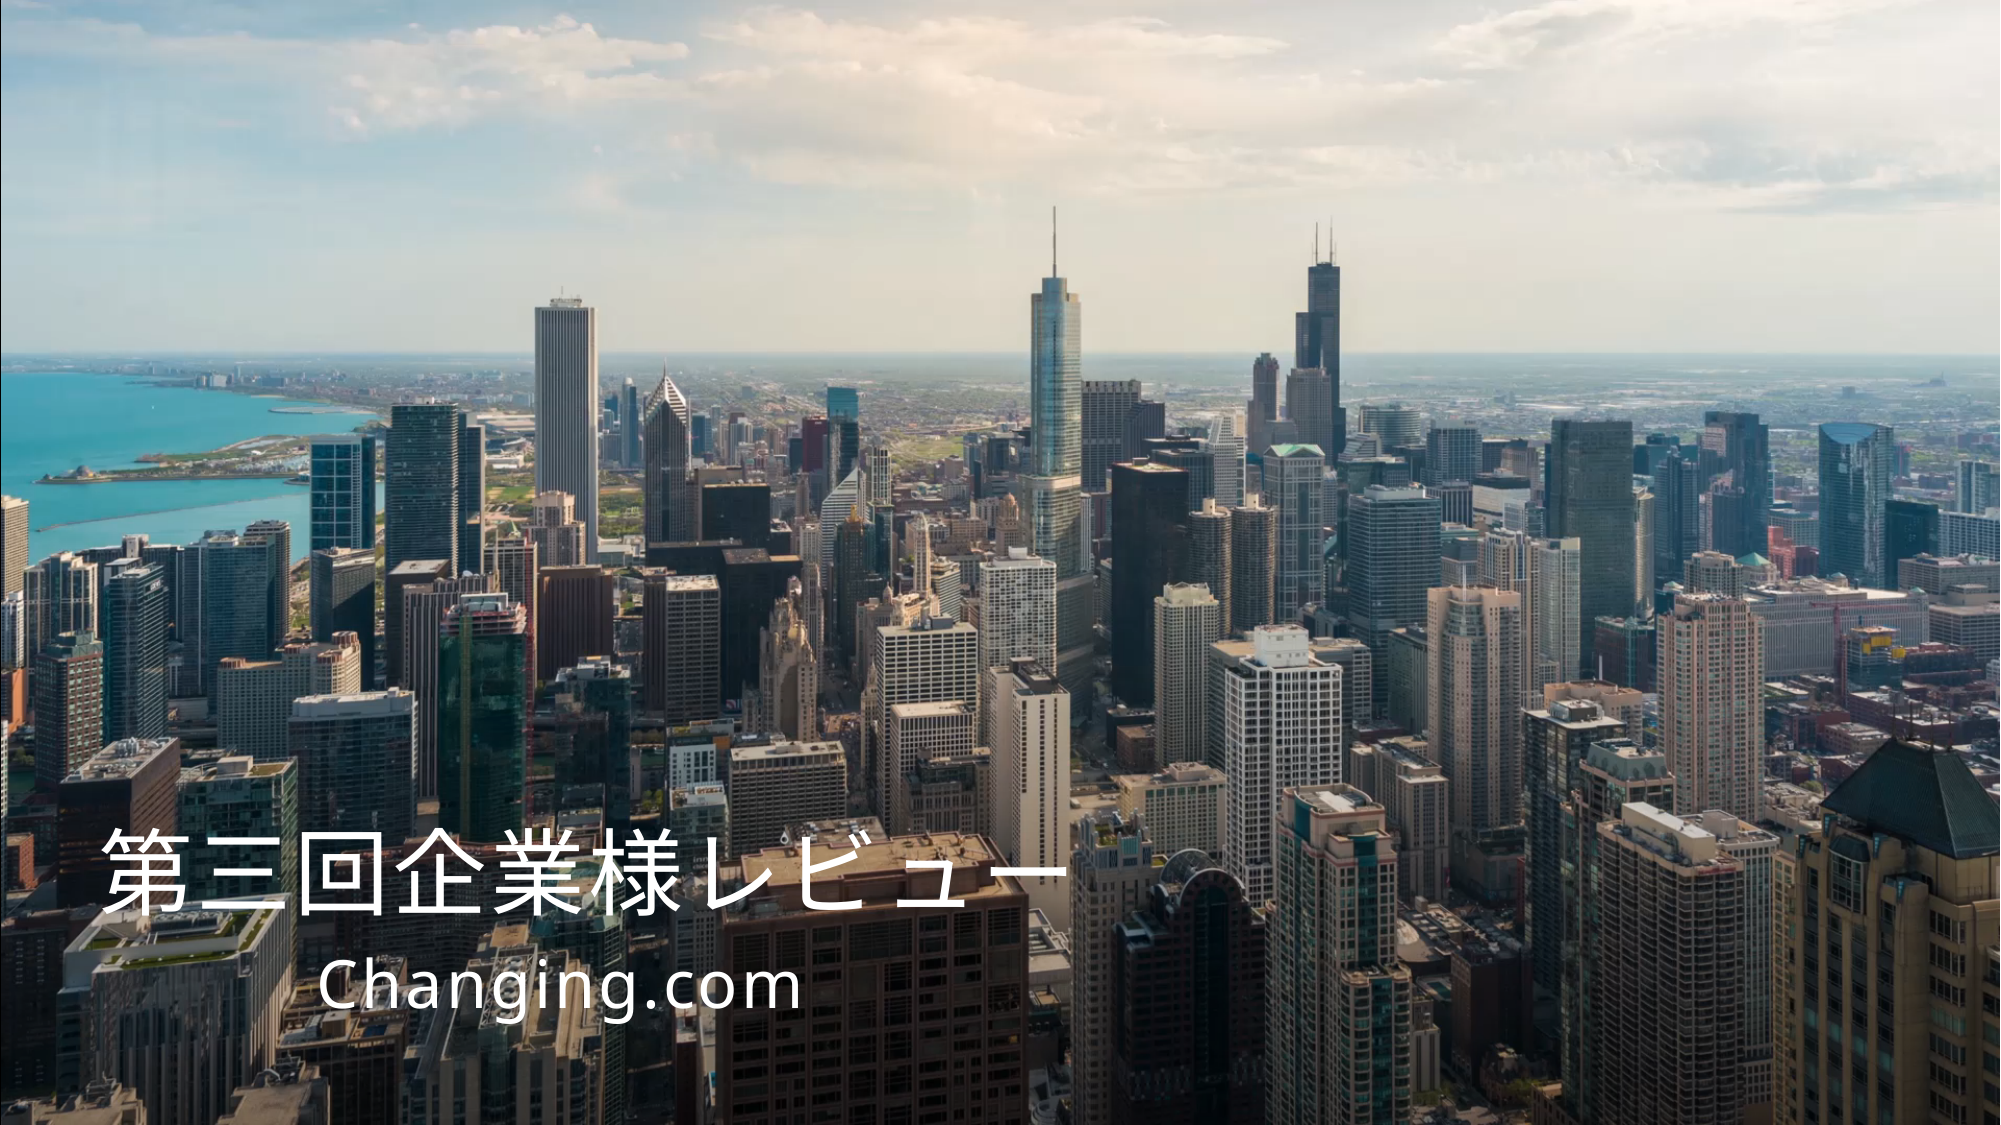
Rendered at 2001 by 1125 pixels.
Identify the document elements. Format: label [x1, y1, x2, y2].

text_box [0, 0, 2000, 1125]
